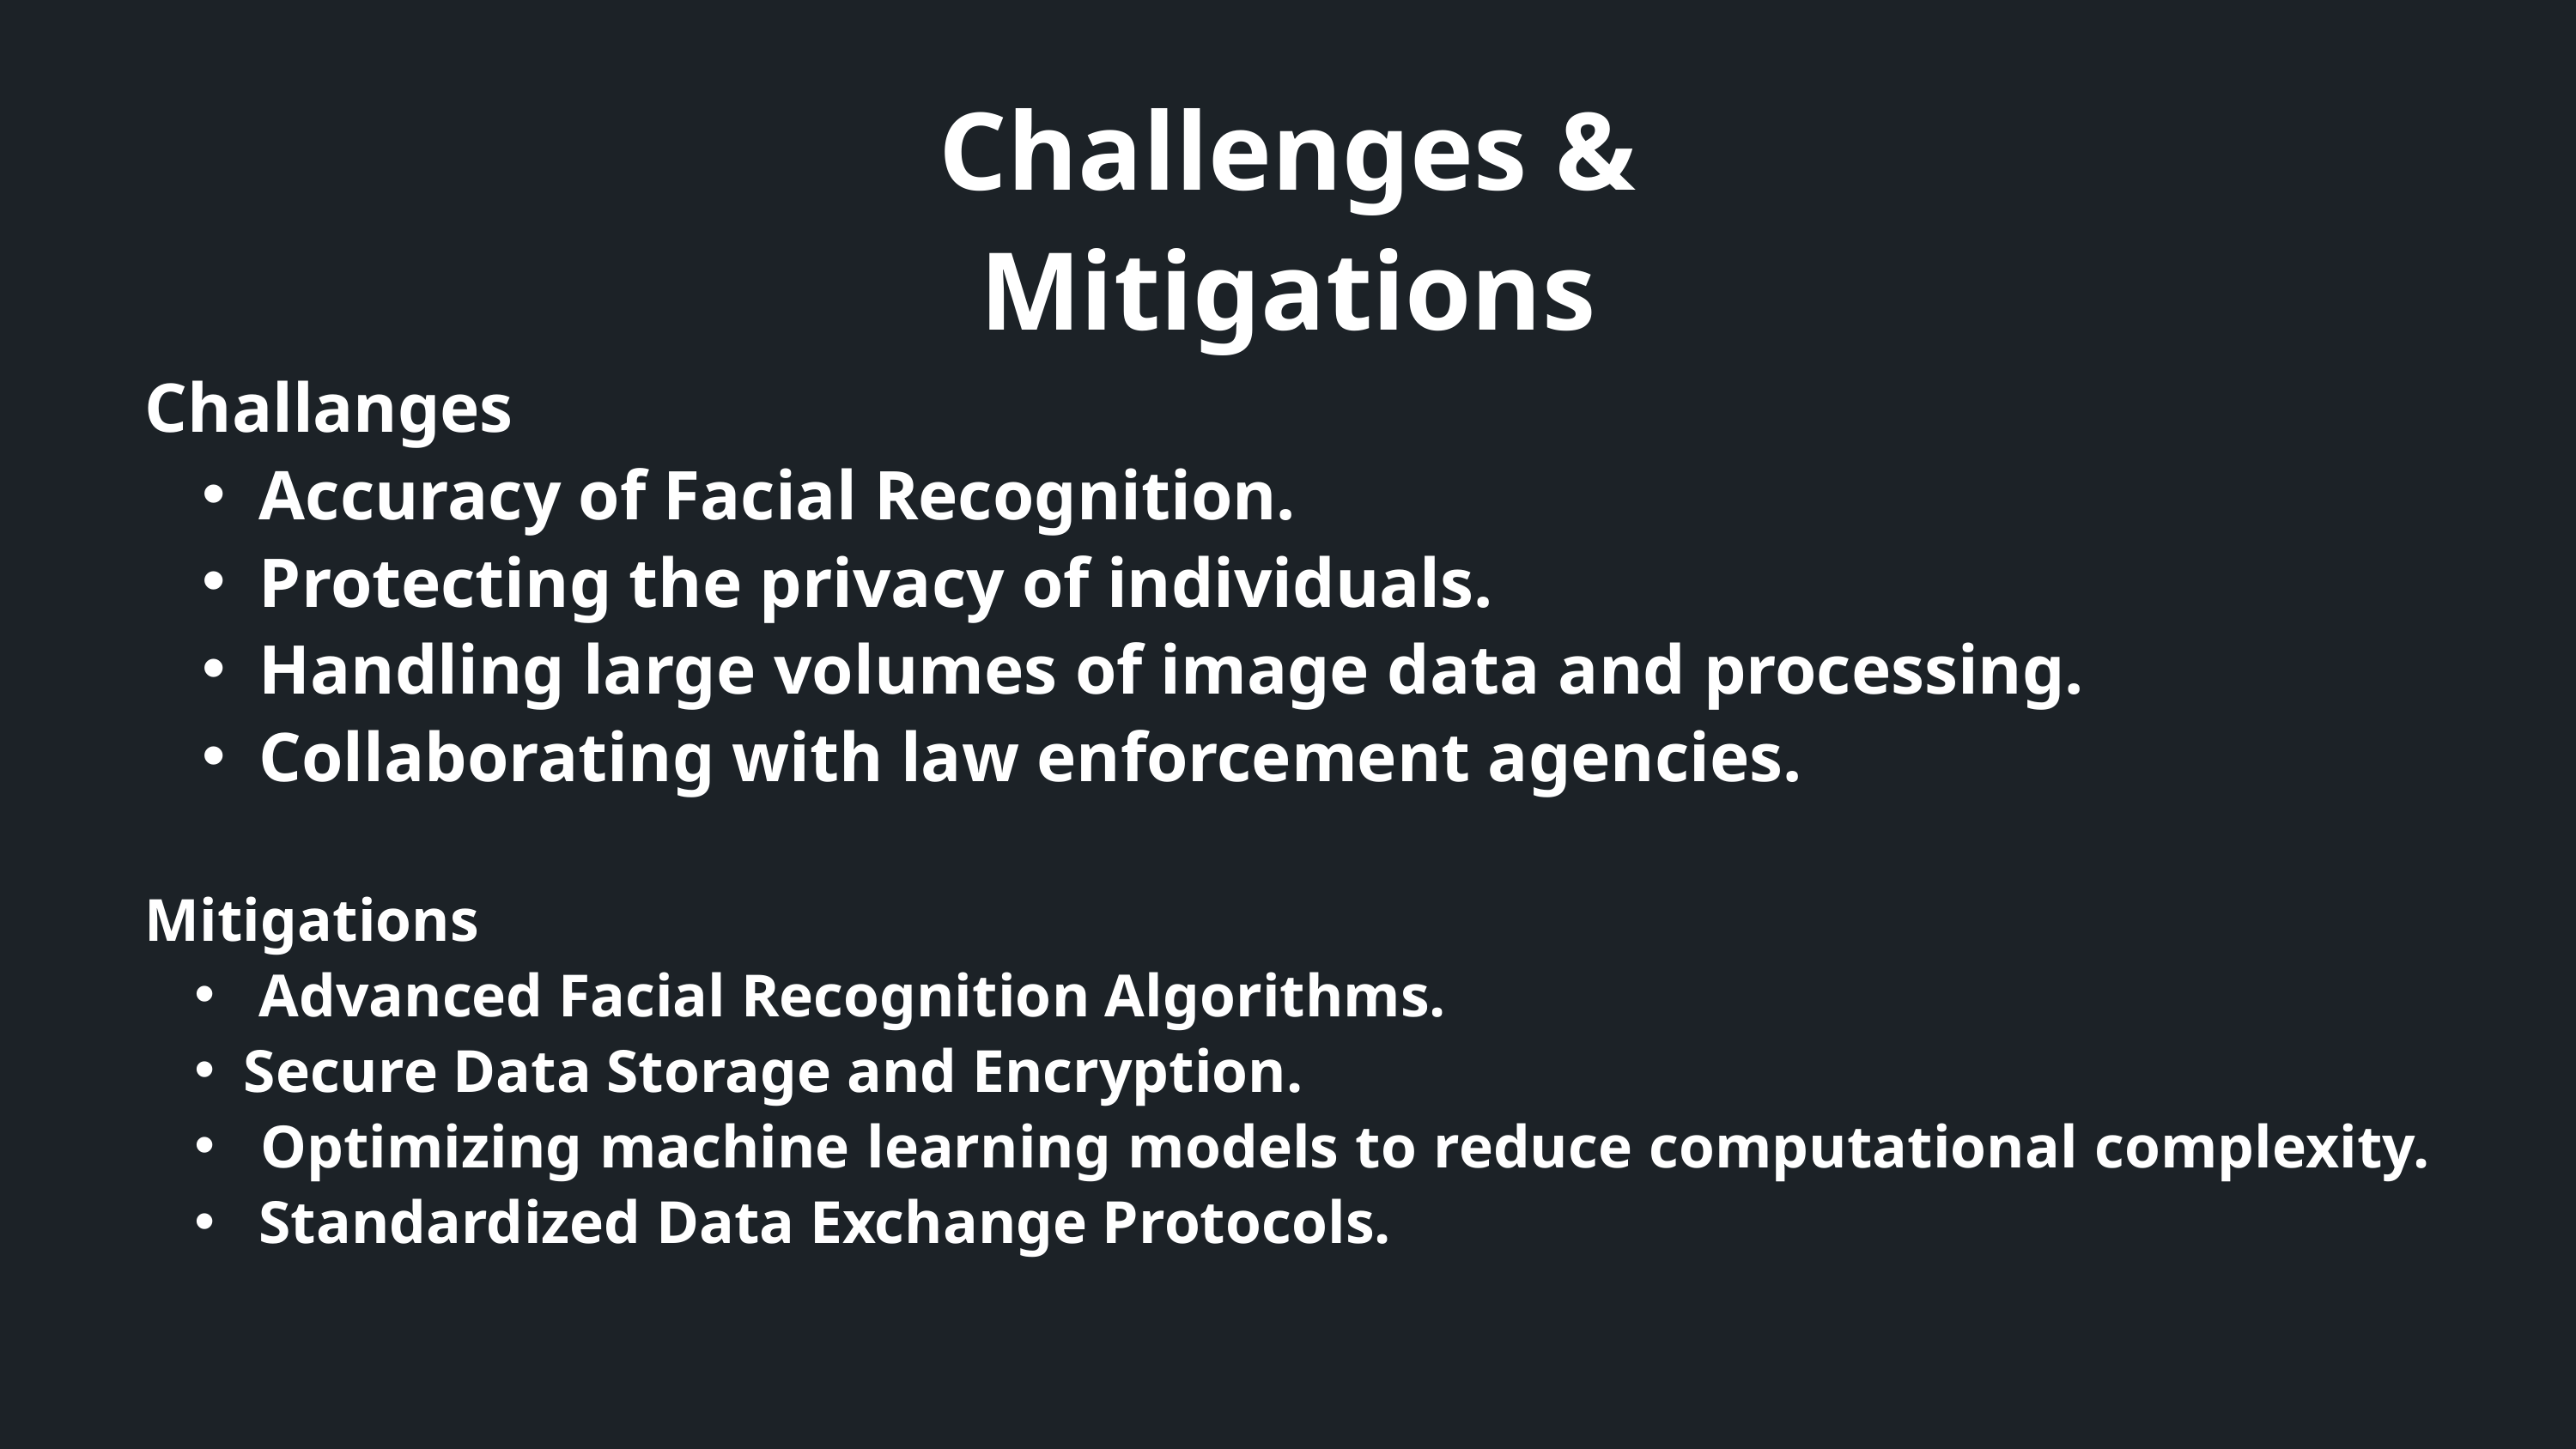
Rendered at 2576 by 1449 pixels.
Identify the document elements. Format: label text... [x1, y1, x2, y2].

text_box Challanges Accuracy of Facial Recognition. Protecting the privacy of individuals. Handling large volumes of image data and processing. Collaborating with law enforcement agencies. [144, 358, 2086, 796]
text_box Mitigations Advanced Facial Recognition Algorithms. Secure Data Storage and Encryption. Optimizing machine learning models to reduce computational complexity. Standardized Data Exchange Protocols. [144, 876, 2432, 1256]
text_box Challenges & Mitigations [625, 72, 1951, 352]
